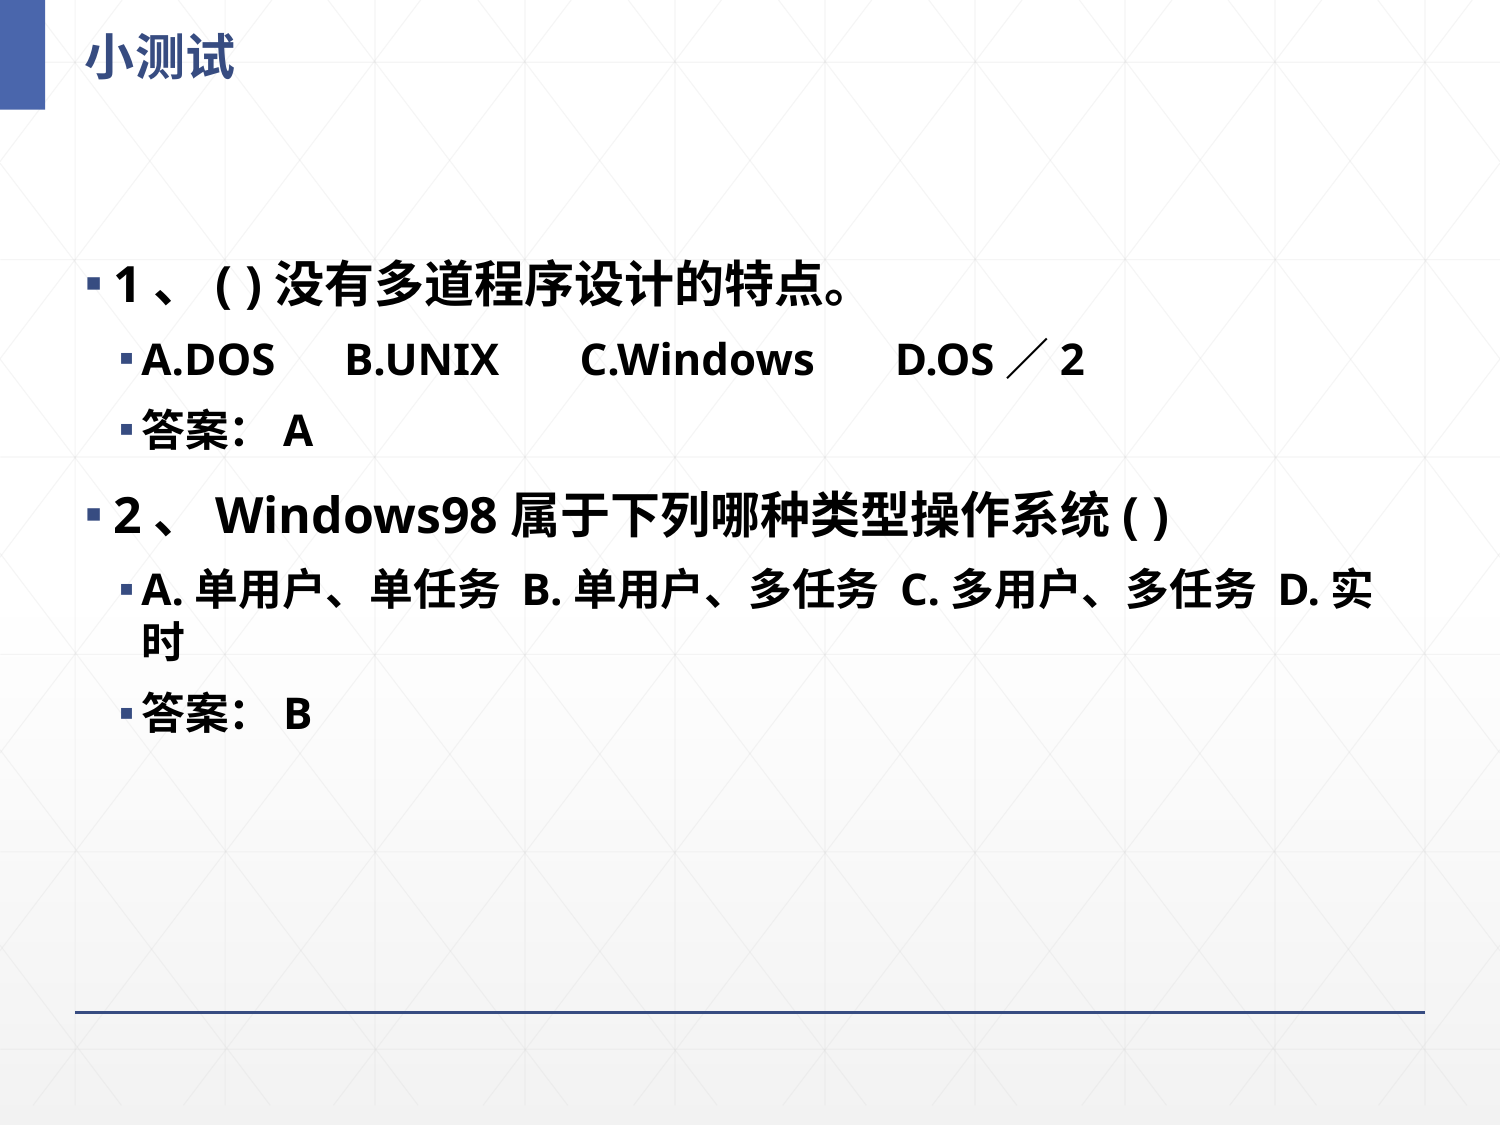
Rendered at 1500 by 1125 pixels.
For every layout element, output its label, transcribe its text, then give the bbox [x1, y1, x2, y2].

title 小测试 [70, 0, 711, 110]
list 1、( )没有多道程序设计的特点。 A.DOS B.UNIX C.Windows D.OS／2 答案：A 2、Windows98属于下列哪种类型操作系统( ) A.单用户、单任务 B.单用户、多任务 C.多用户、多任务 D.实时 答案：B [70, 245, 1419, 880]
